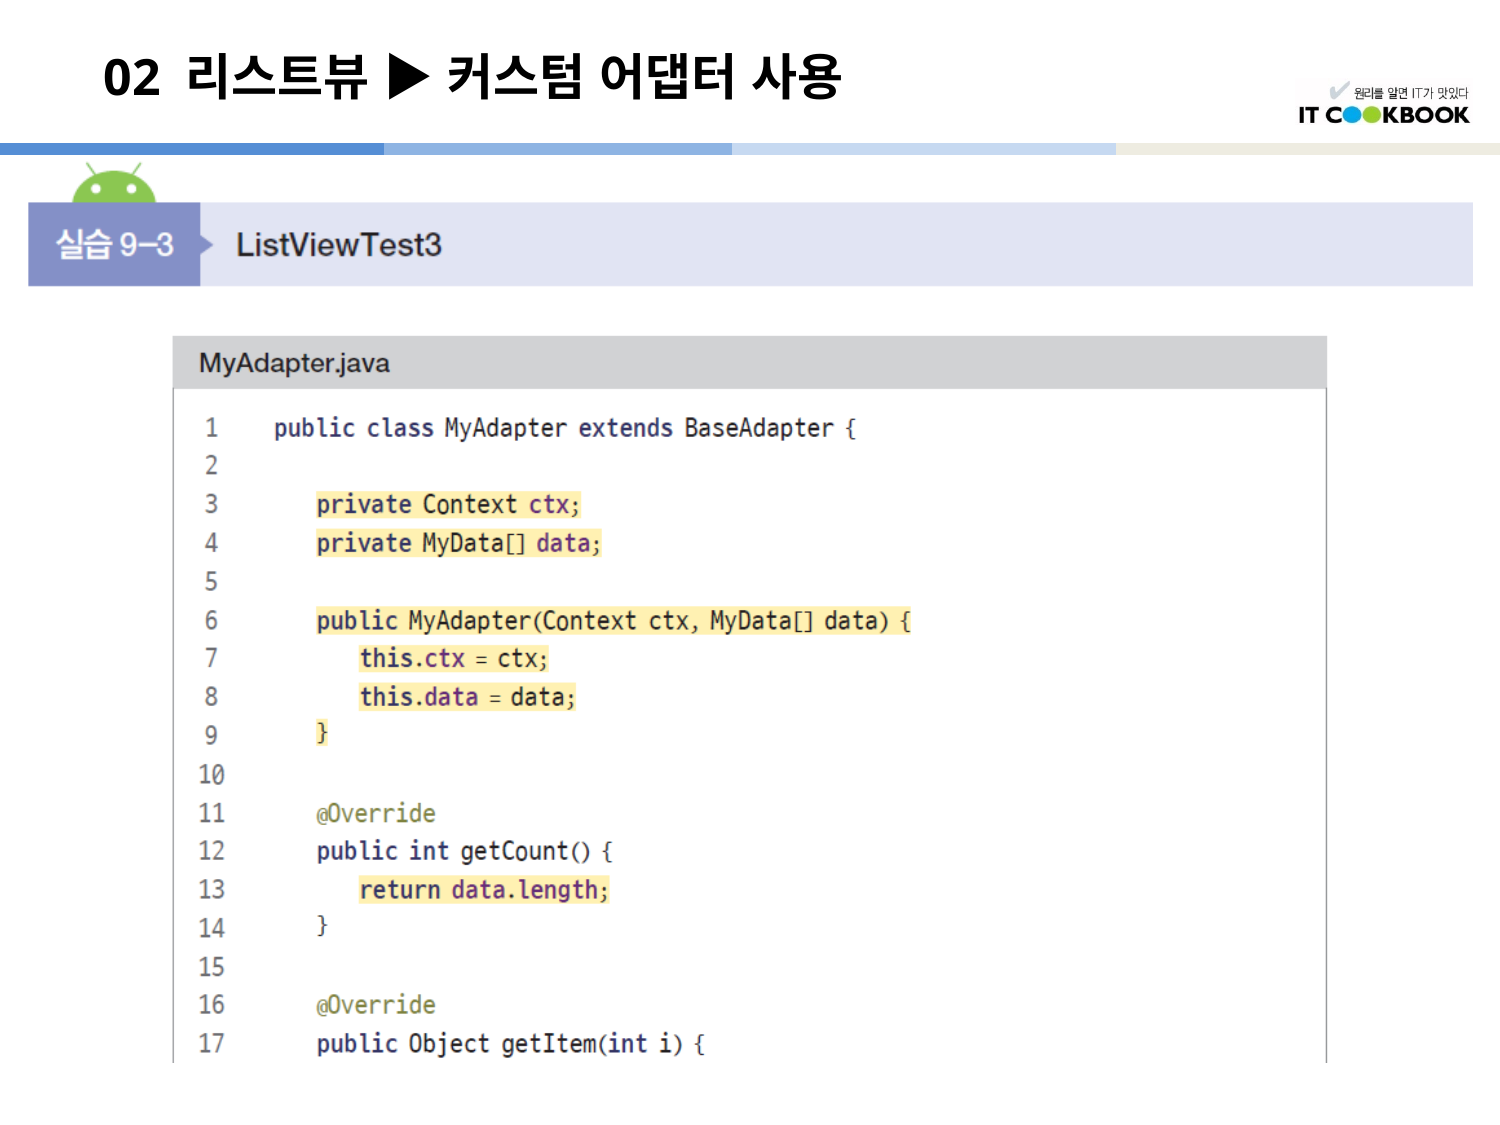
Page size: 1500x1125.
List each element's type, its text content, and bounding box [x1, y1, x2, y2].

title 02 리스트뷰 ▶ 커스텀 어댑터 사용 [88, 30, 1330, 121]
picture [165, 327, 1335, 1063]
picture [27, 160, 1473, 288]
picture [1295, 78, 1473, 125]
